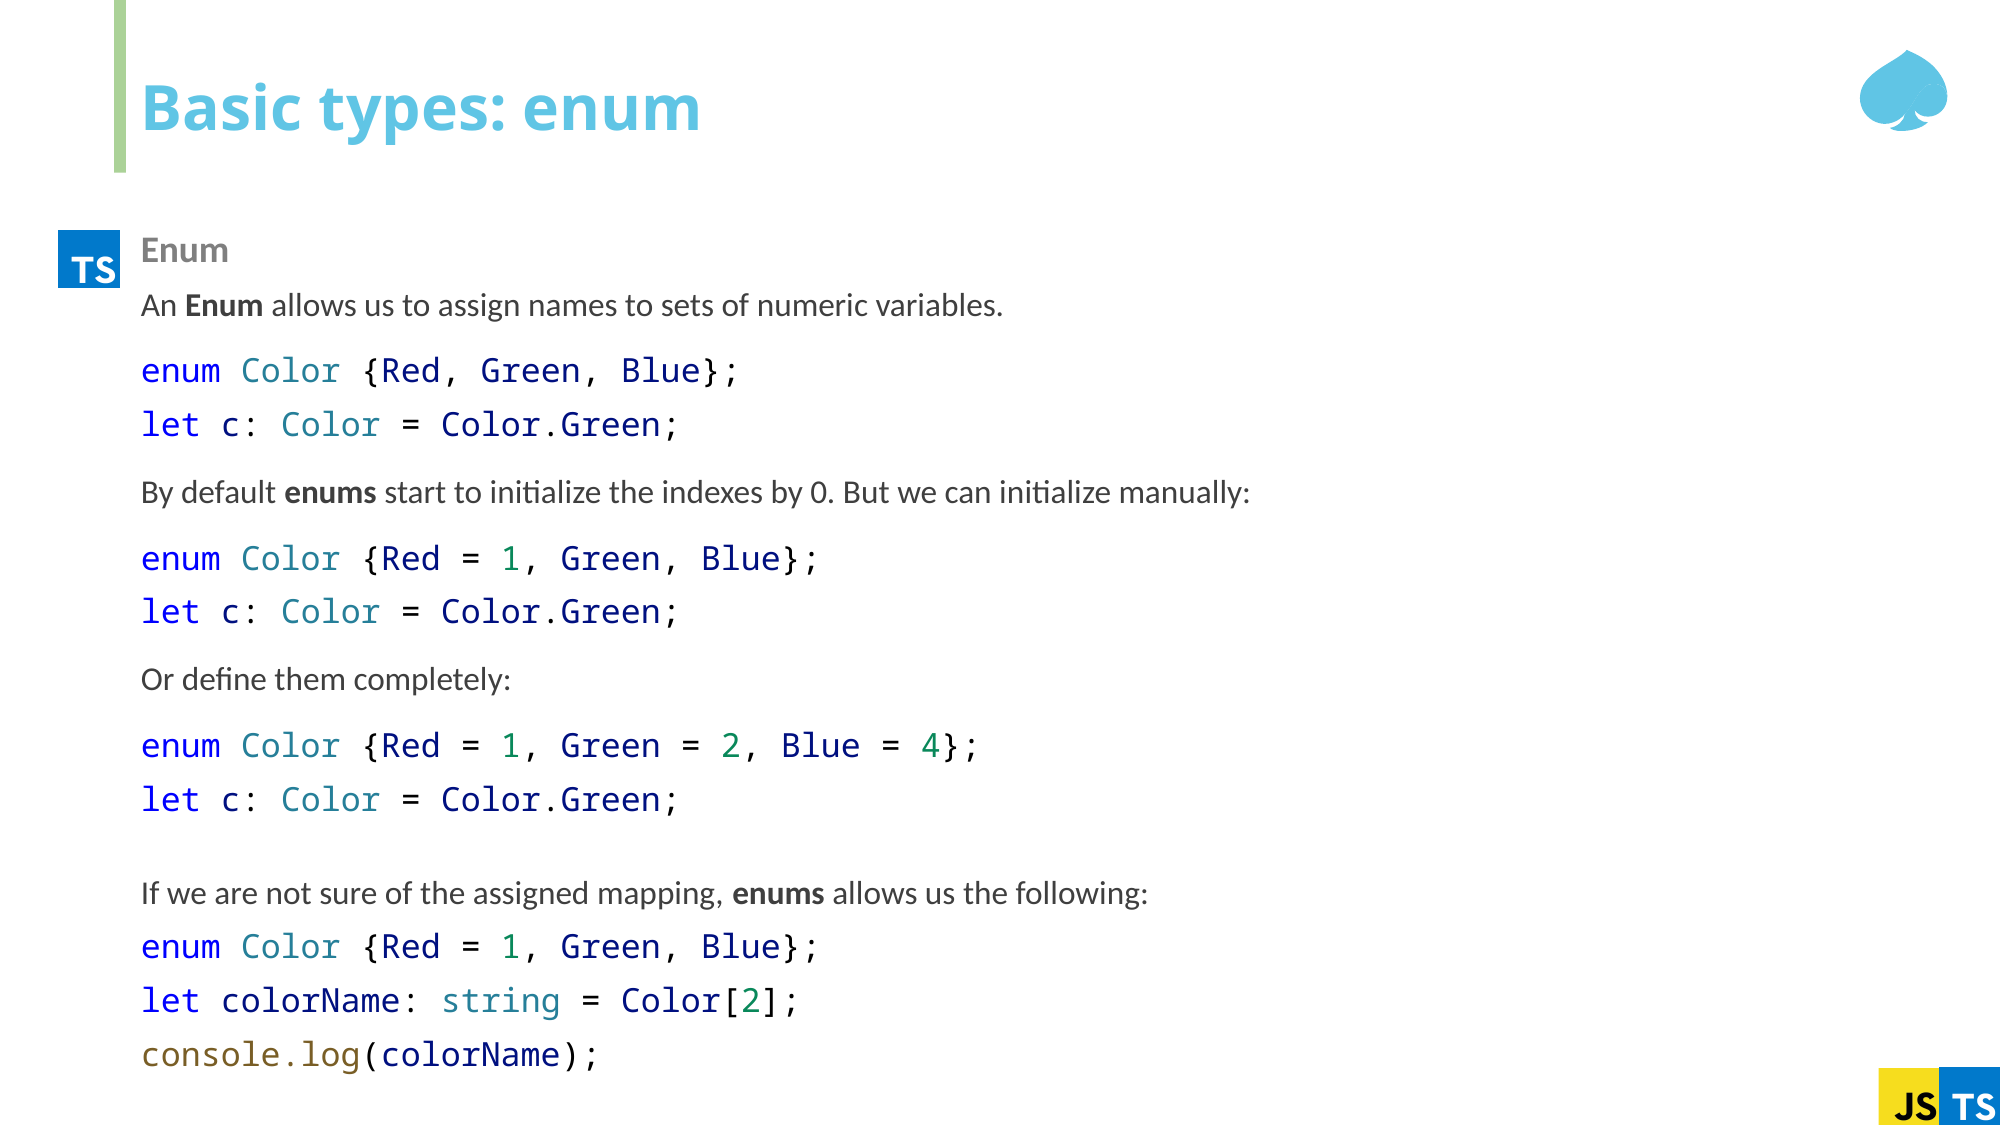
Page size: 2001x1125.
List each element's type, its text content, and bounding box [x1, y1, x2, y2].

title Basic types: enum [140, 60, 977, 143]
picture [58, 229, 120, 288]
picture [1878, 1067, 2000, 1125]
list Enum An Enum allows us to assign names to sets of numeric variables. enum Color {Red, Green, Blue}; let c: Color = Color.Green; By default enums start to initialize the indexes by 0. But we can initialize manually: enum Color {Red = 1, Green, Blue}; let c: Color = Color.Green; Or define them completely: enum Color {Red = 1, Green = 2, Blue = 4}; let c: Color = Color.Green; If we are not sure of the assigned mapping, enums allows us the following: enum Color {Red = 1, Green, Blue}; let colorName: string = Color[2]; console.log(colorName); [140, 225, 1890, 1082]
